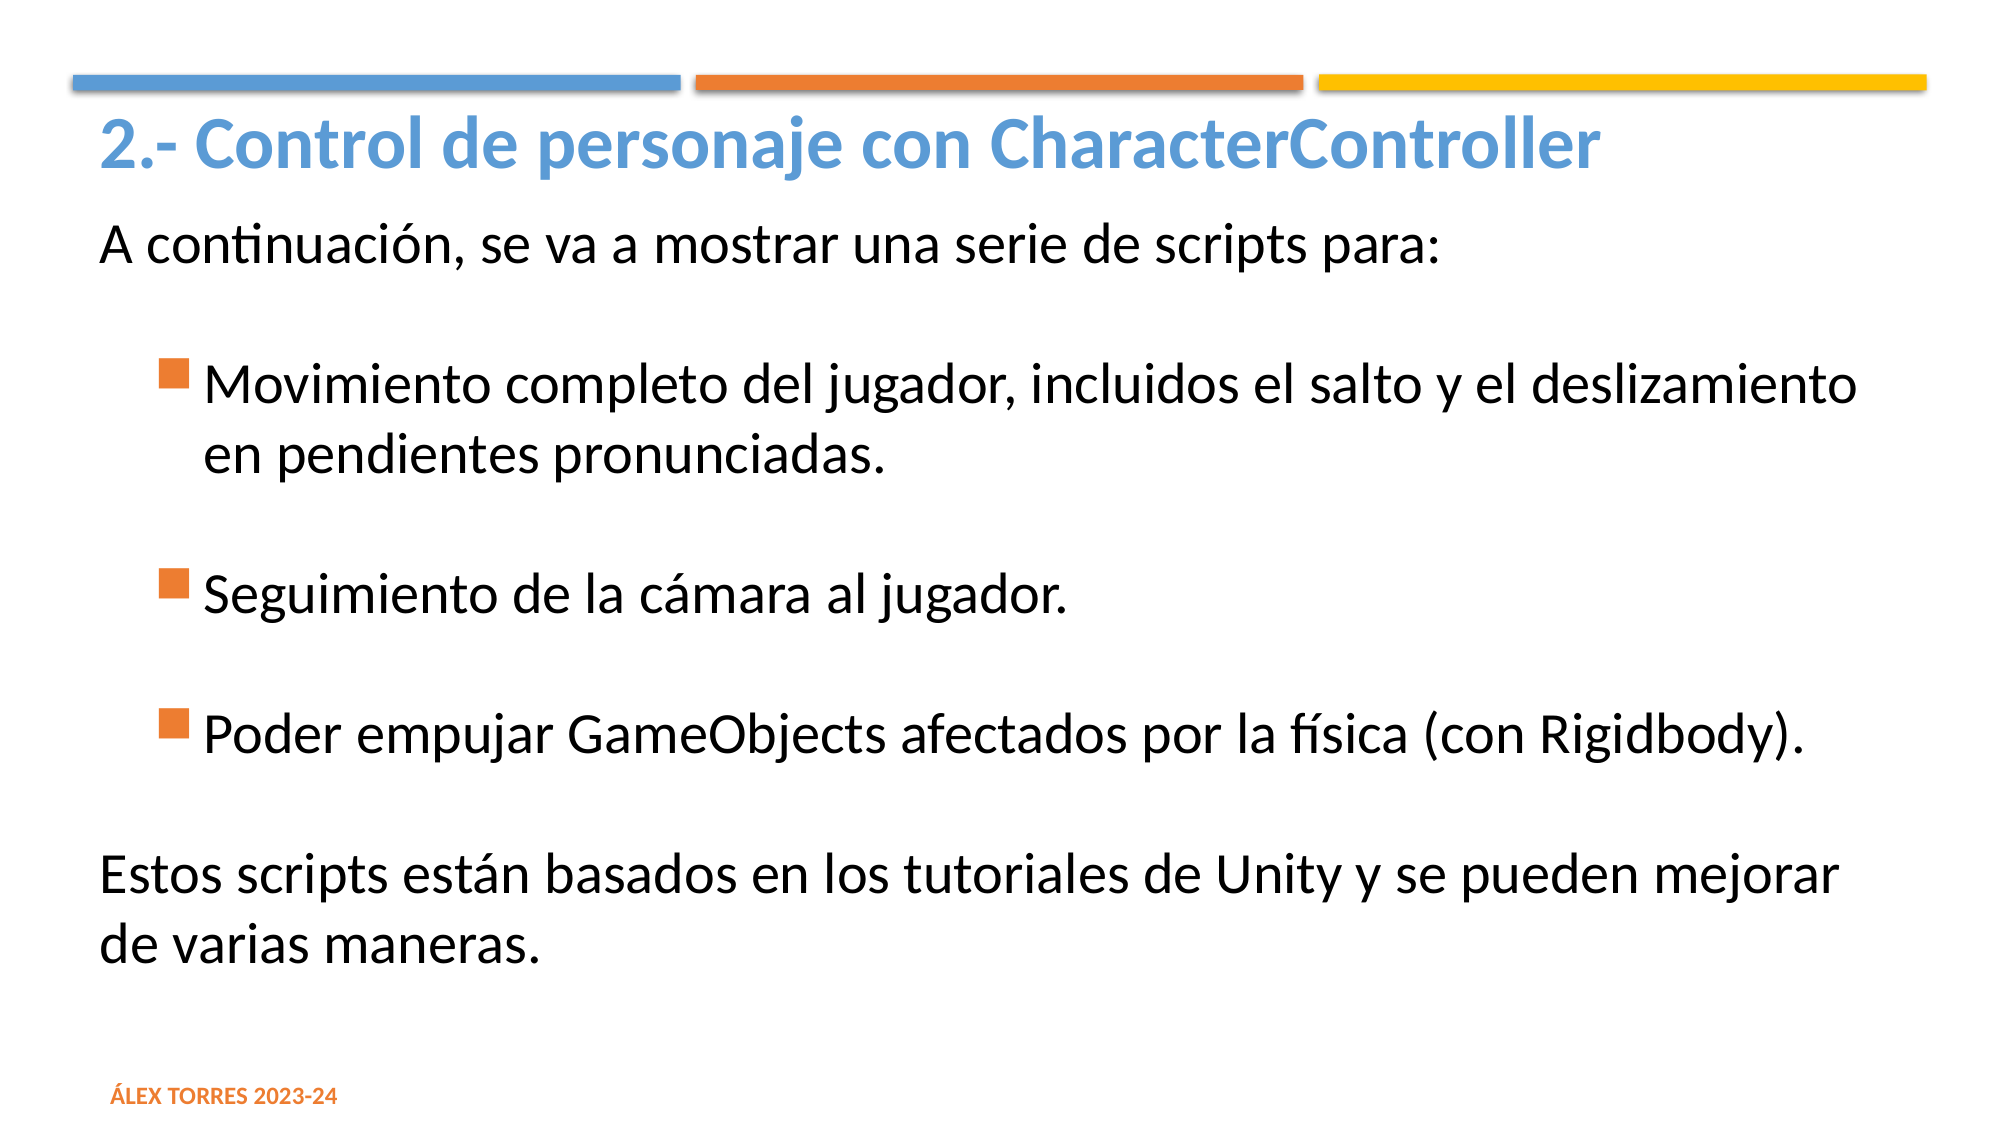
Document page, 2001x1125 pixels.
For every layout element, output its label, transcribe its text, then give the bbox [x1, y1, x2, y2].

text_box A continuación, se va a mostrar una serie de scripts para: Movimiento completo del jugador, incluidos el salto y el deslizamiento en pendientes pronunciadas. Seguimiento de la cámara al jugador. Poder empujar GameObjects afectados por la física (con Rigidbody). Estos scripts están basados en los tutoriales de Unity y se pueden mejorar de varias maneras. [85, 190, 1915, 1074]
text_box 2.- Control de personaje con CharacterController [85, 78, 1915, 188]
